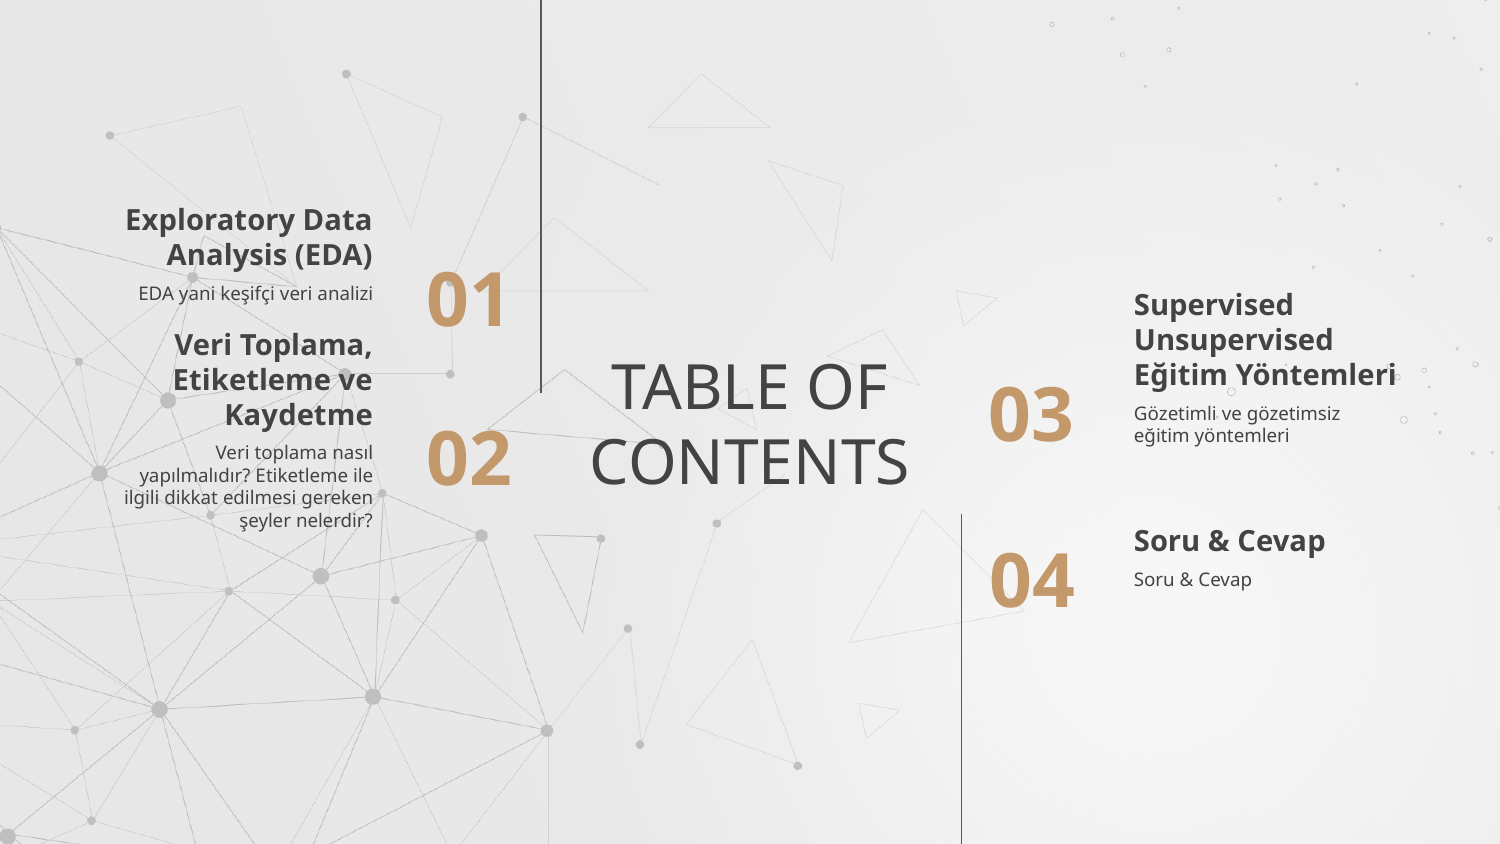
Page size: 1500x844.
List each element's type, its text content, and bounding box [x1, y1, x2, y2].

title Exploratory Data Analysis (EDA) [64, 191, 388, 287]
title 03 [973, 364, 1118, 460]
title Veri Toplama, Etiketleme ve Kaydetme [64, 351, 388, 446]
subtitle Soru & Cevap [1118, 552, 1394, 647]
subtitle Gözetimli ve gözetimsiz eğitim yöntemleri [1118, 386, 1394, 477]
title 01 [345, 248, 528, 344]
title Supervised Unsupervised Eğitim Yöntemleri [1118, 311, 1443, 407]
title TABLE OF CONTENTS [555, 344, 945, 500]
title 04 [974, 530, 1118, 626]
title Soru & Cevap [1118, 477, 1443, 573]
subtitle EDA yani keşifçi veri analizi [98, 266, 388, 351]
subtitle Veri toplama nasıl yapılmalıdır? Etiketleme ile ilgili dikkat edilmesi gereken şeyler nelerdir? [98, 425, 388, 520]
title 02 [388, 408, 528, 503]
